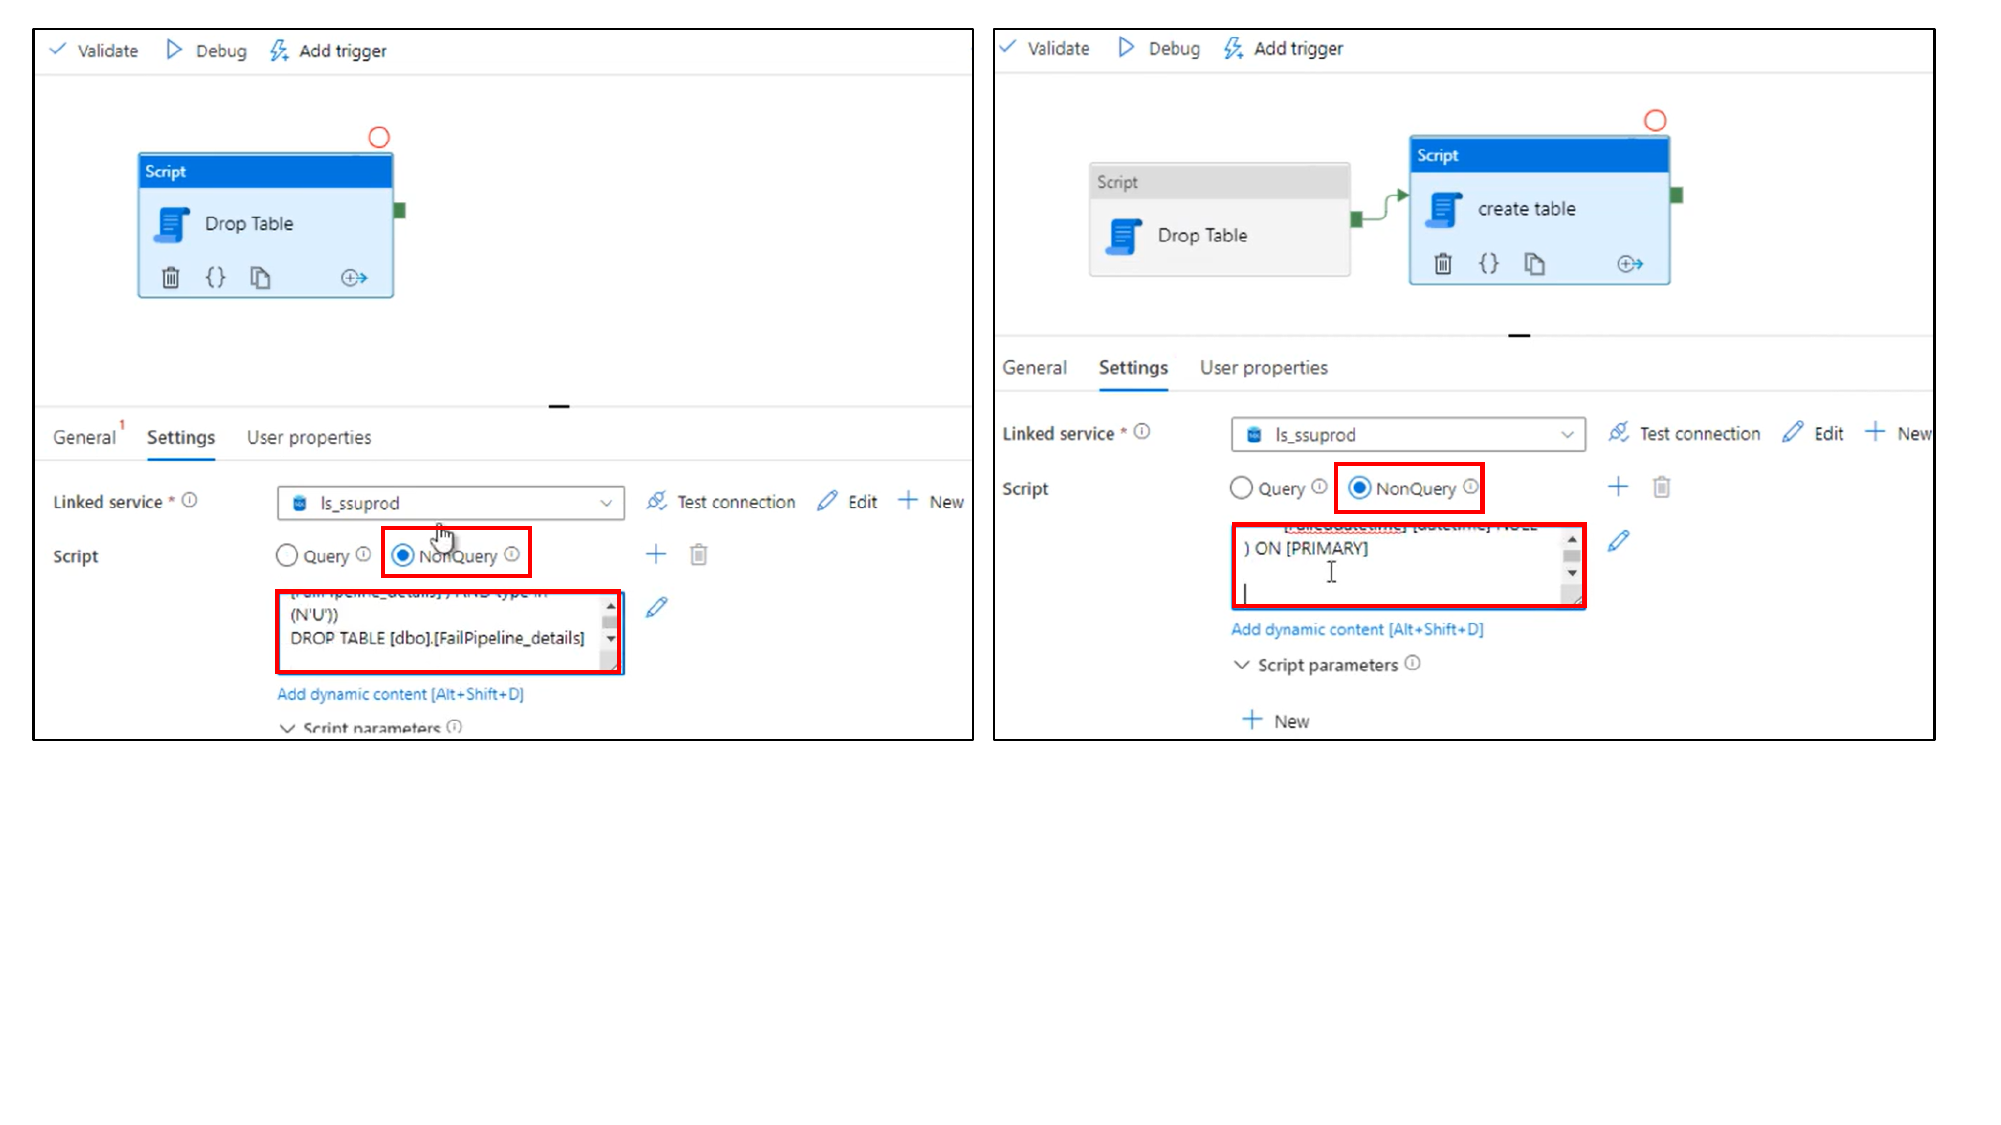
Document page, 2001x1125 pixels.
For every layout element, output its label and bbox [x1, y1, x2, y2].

picture [35, 30, 972, 739]
picture [995, 30, 1934, 739]
